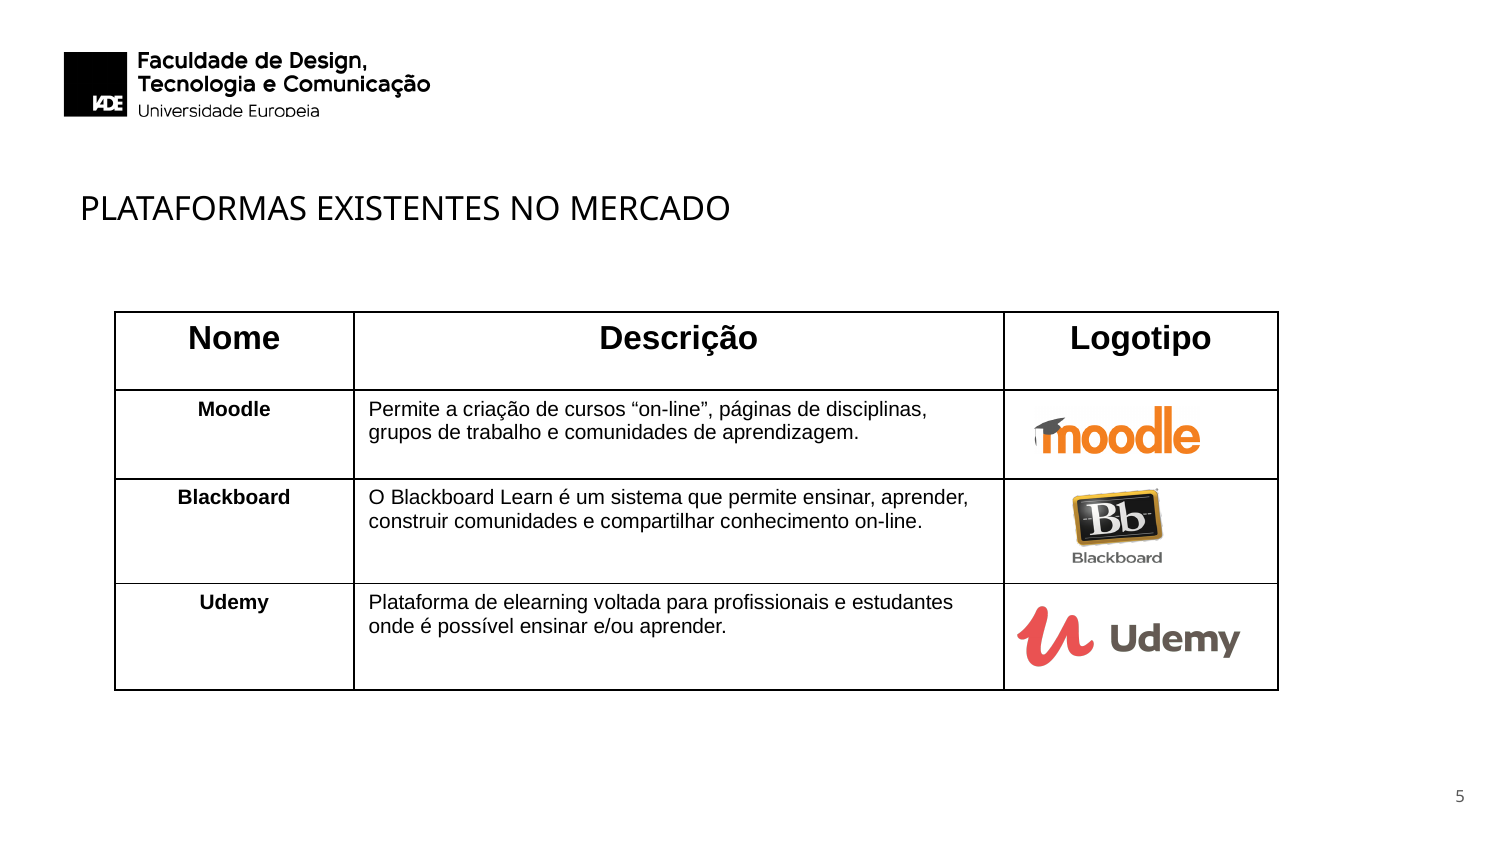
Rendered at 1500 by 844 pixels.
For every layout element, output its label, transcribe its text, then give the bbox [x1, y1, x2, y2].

picture [63, 51, 433, 117]
table_cell Plataforma de elearning voltada para profissionais e estudantes onde é possível ensinar e/ou aprender. [355, 584, 974, 689]
table_header Logotipo [1005, 313, 1277, 389]
table_header Nome [116, 313, 353, 389]
table_cell Blackboard [116, 480, 353, 583]
title PLATAFORMAS EXISTENTES NO MERCADO [64, 177, 1390, 242]
table_cell [1005, 480, 1277, 558]
table_cell O Blackboard Learn é um sistema que permite ensinar, aprender, construir comunidades e compartilhar conhecimento on-line. [355, 480, 1003, 583]
picture [979, 488, 1279, 716]
table_cell Moodle [116, 391, 353, 478]
table_cell Permite a criação de cursos “on-line”, páginas de disciplinas, grupos de trabalho e comunidades de aprendizagem. [355, 391, 1003, 478]
table_header Descrição [355, 313, 1003, 389]
picture [1034, 406, 1200, 454]
table_cell [1005, 391, 1277, 478]
table_cell Udemy [116, 584, 353, 689]
slide_number 5 [1389, 764, 1480, 830]
